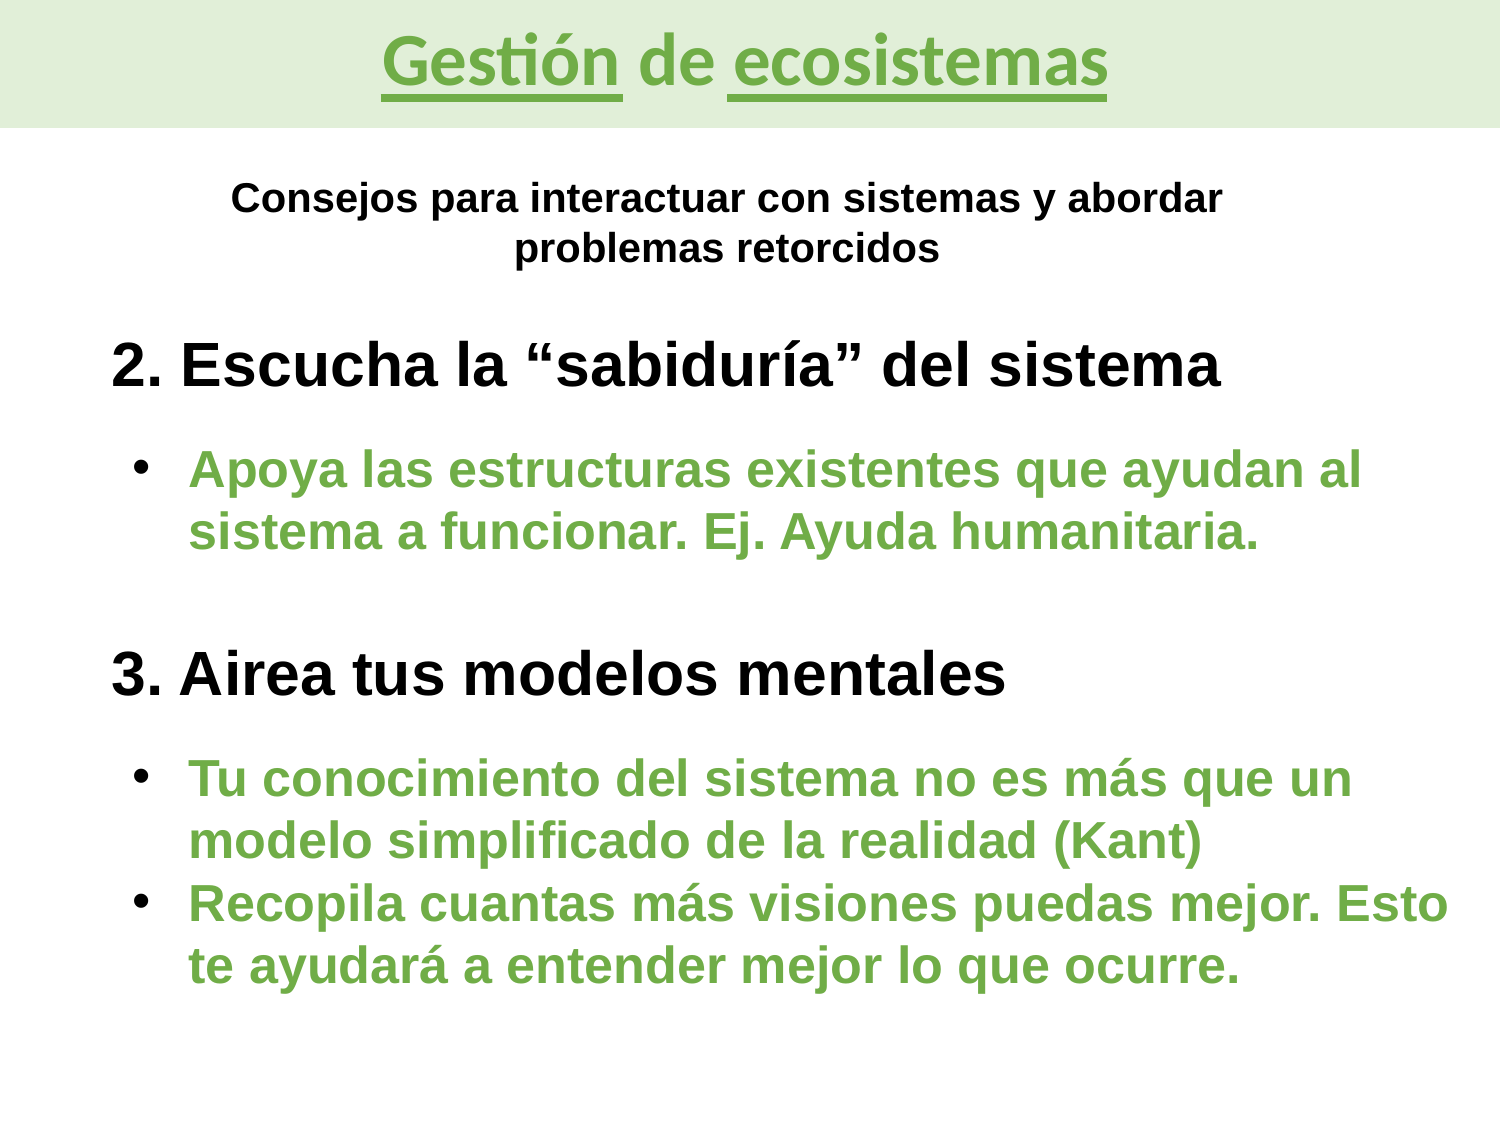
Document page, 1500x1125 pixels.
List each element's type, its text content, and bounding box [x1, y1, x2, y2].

text_box Gestión de ecosistemas [198, 2, 1277, 108]
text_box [90, 316, 1500, 624]
text_box Consejos para interactuar con sistemas y abordar problemas retorcidos [177, 163, 1277, 279]
text_box [0, 0, 1500, 127]
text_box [90, 625, 1500, 1068]
